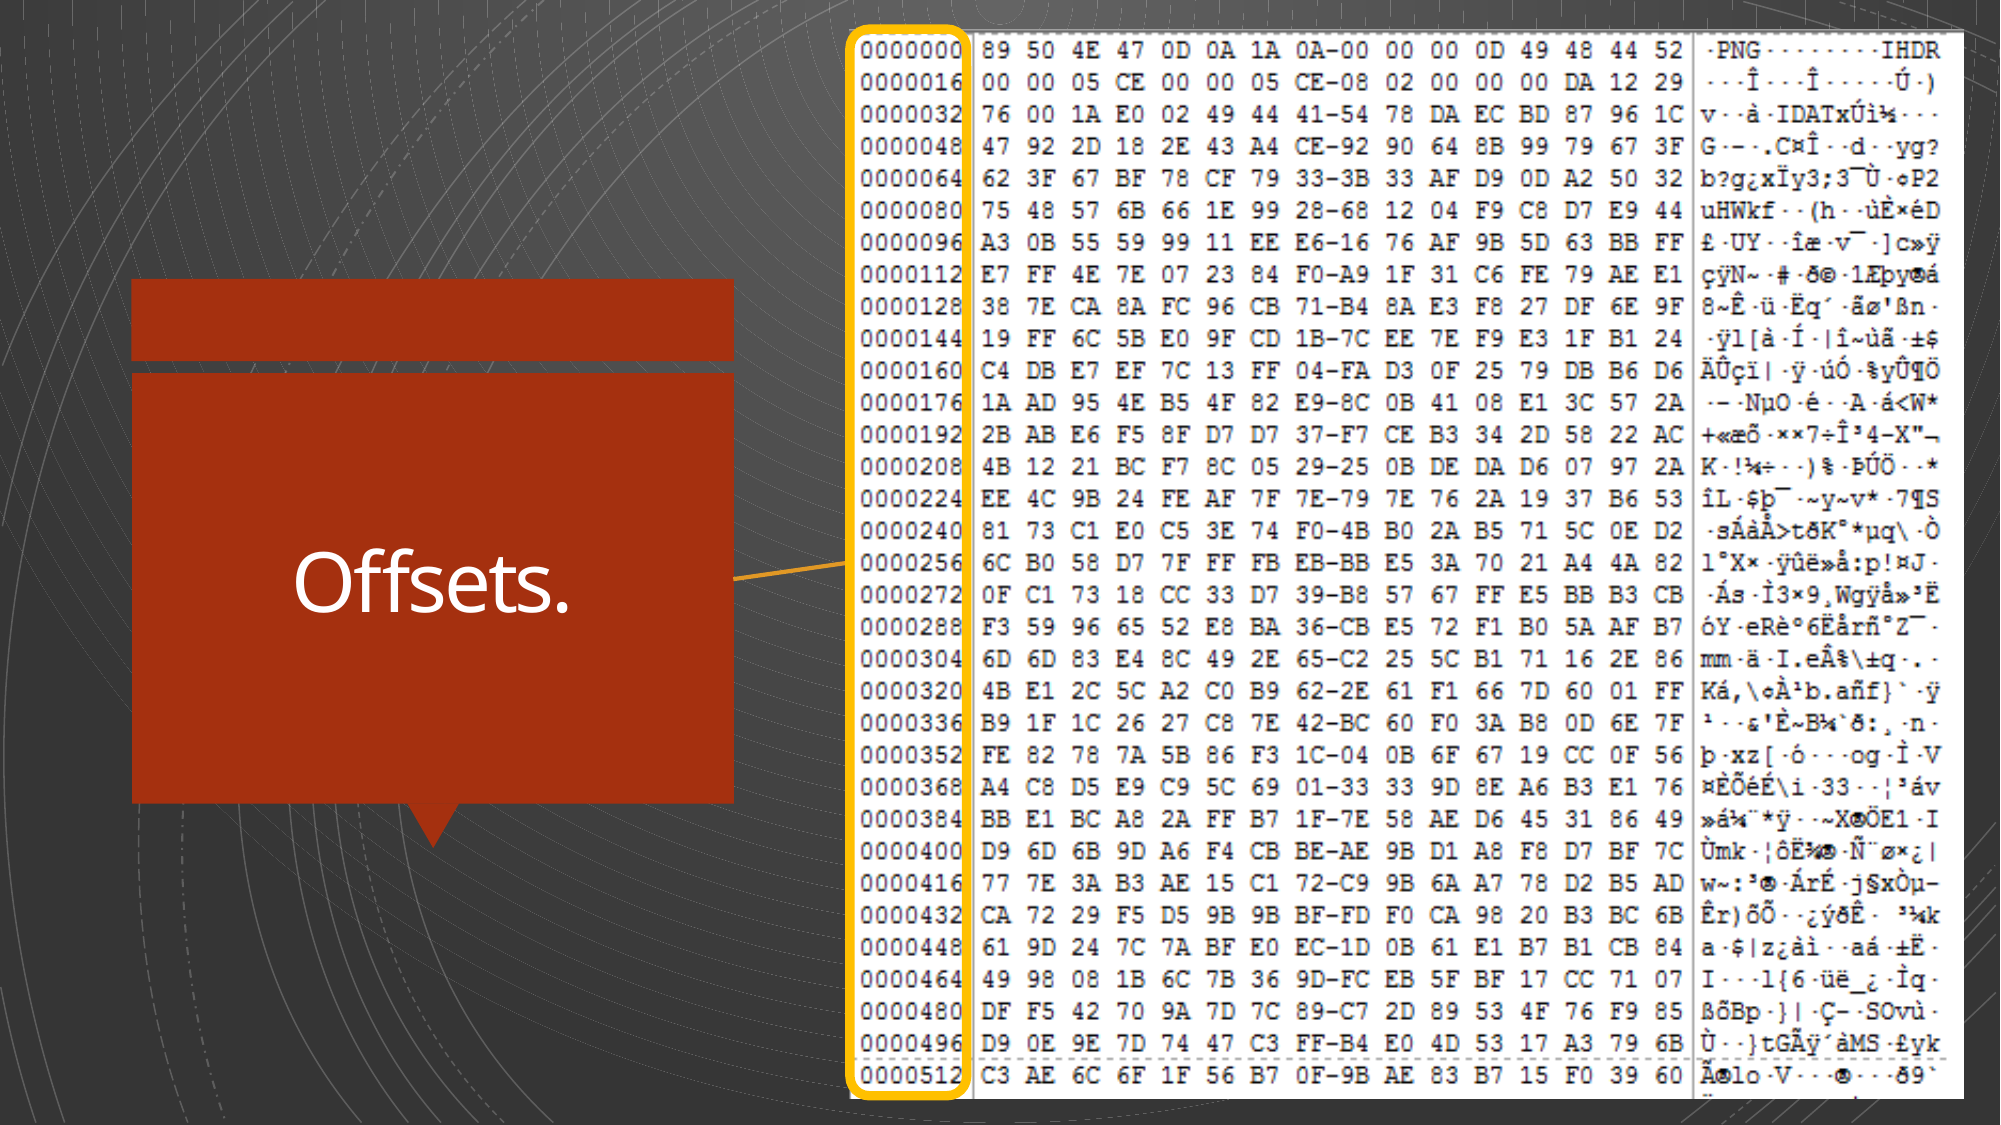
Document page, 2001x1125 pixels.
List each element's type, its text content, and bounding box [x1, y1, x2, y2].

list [849, 28, 1965, 1099]
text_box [733, 562, 851, 580]
title Offsets. [145, 385, 720, 789]
